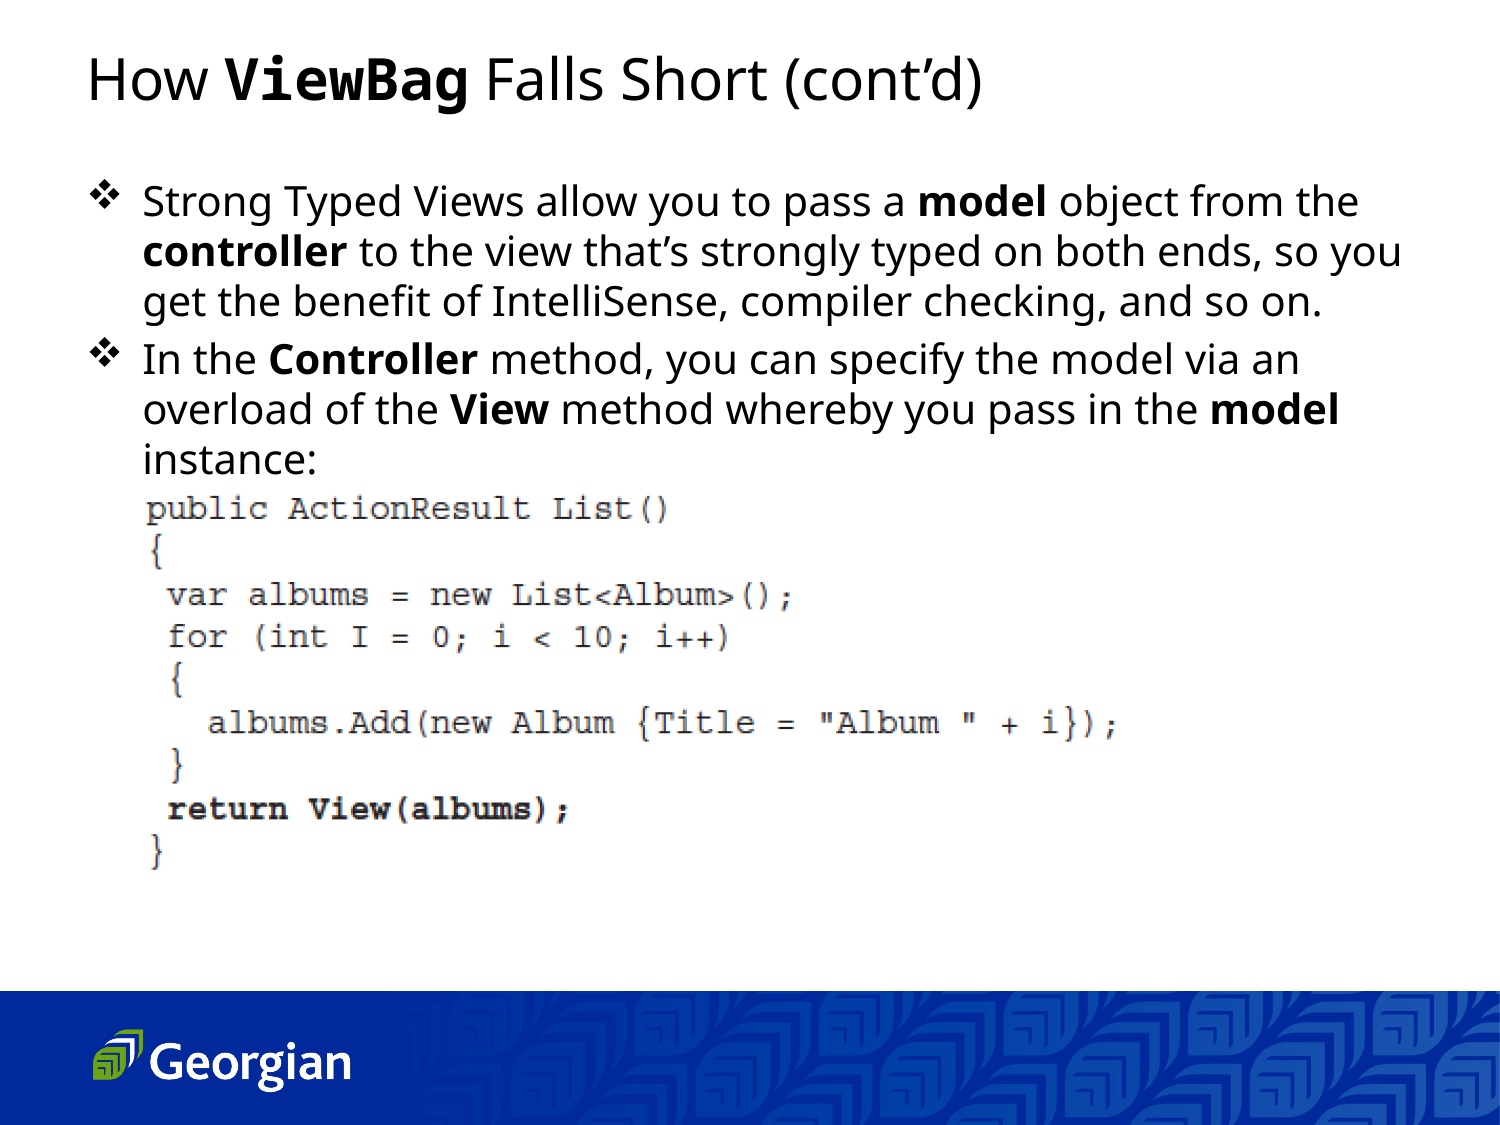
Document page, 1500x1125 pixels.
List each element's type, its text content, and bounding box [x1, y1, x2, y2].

list How ViewBag Falls Short (cont’d) [71, 22, 1457, 146]
picture [122, 477, 1147, 896]
picture [0, 991, 1500, 1125]
list Strong Typed Views allow you to pass a model object from the controller to the view that’s strongly typed on both ends, so you get the benefit of IntelliSense, compiler checking, and so on. In the Controller method, you can specify the model via an overload of the View method whereby you pass in the model instance: [71, 166, 1457, 457]
